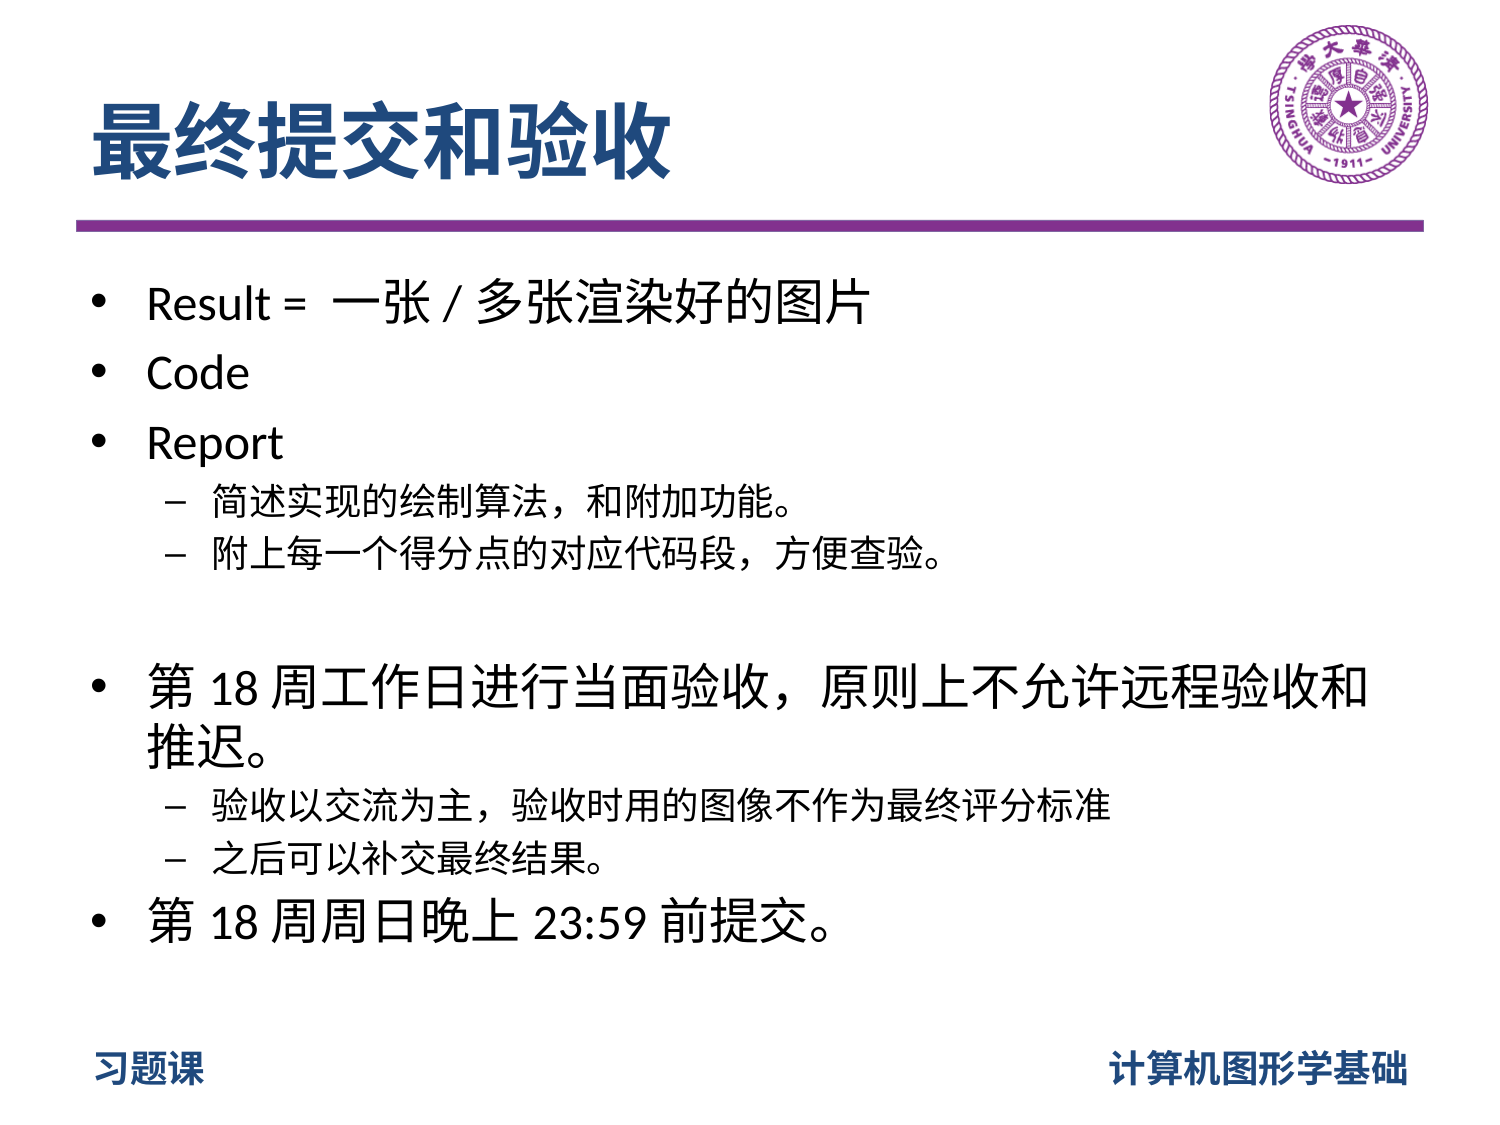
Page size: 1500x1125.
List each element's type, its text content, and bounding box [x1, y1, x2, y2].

title 最终提交和验收 [75, 45, 1258, 233]
picture [1269, 25, 1429, 185]
list Result = 一张/多张渲染好的图片 Code Report 简述实现的绘制算法，和附加功能。 附上每一个得分点的对应代码段，方便查验。 第18周工作日进行当面验收，原则上不允许远程验收和推迟。 验收以交流为主，验收时用的图像不作为最终评分标准 之后可以补交最终结果。 第18周周日晚上23:59前提交。 [75, 262, 1425, 1005]
